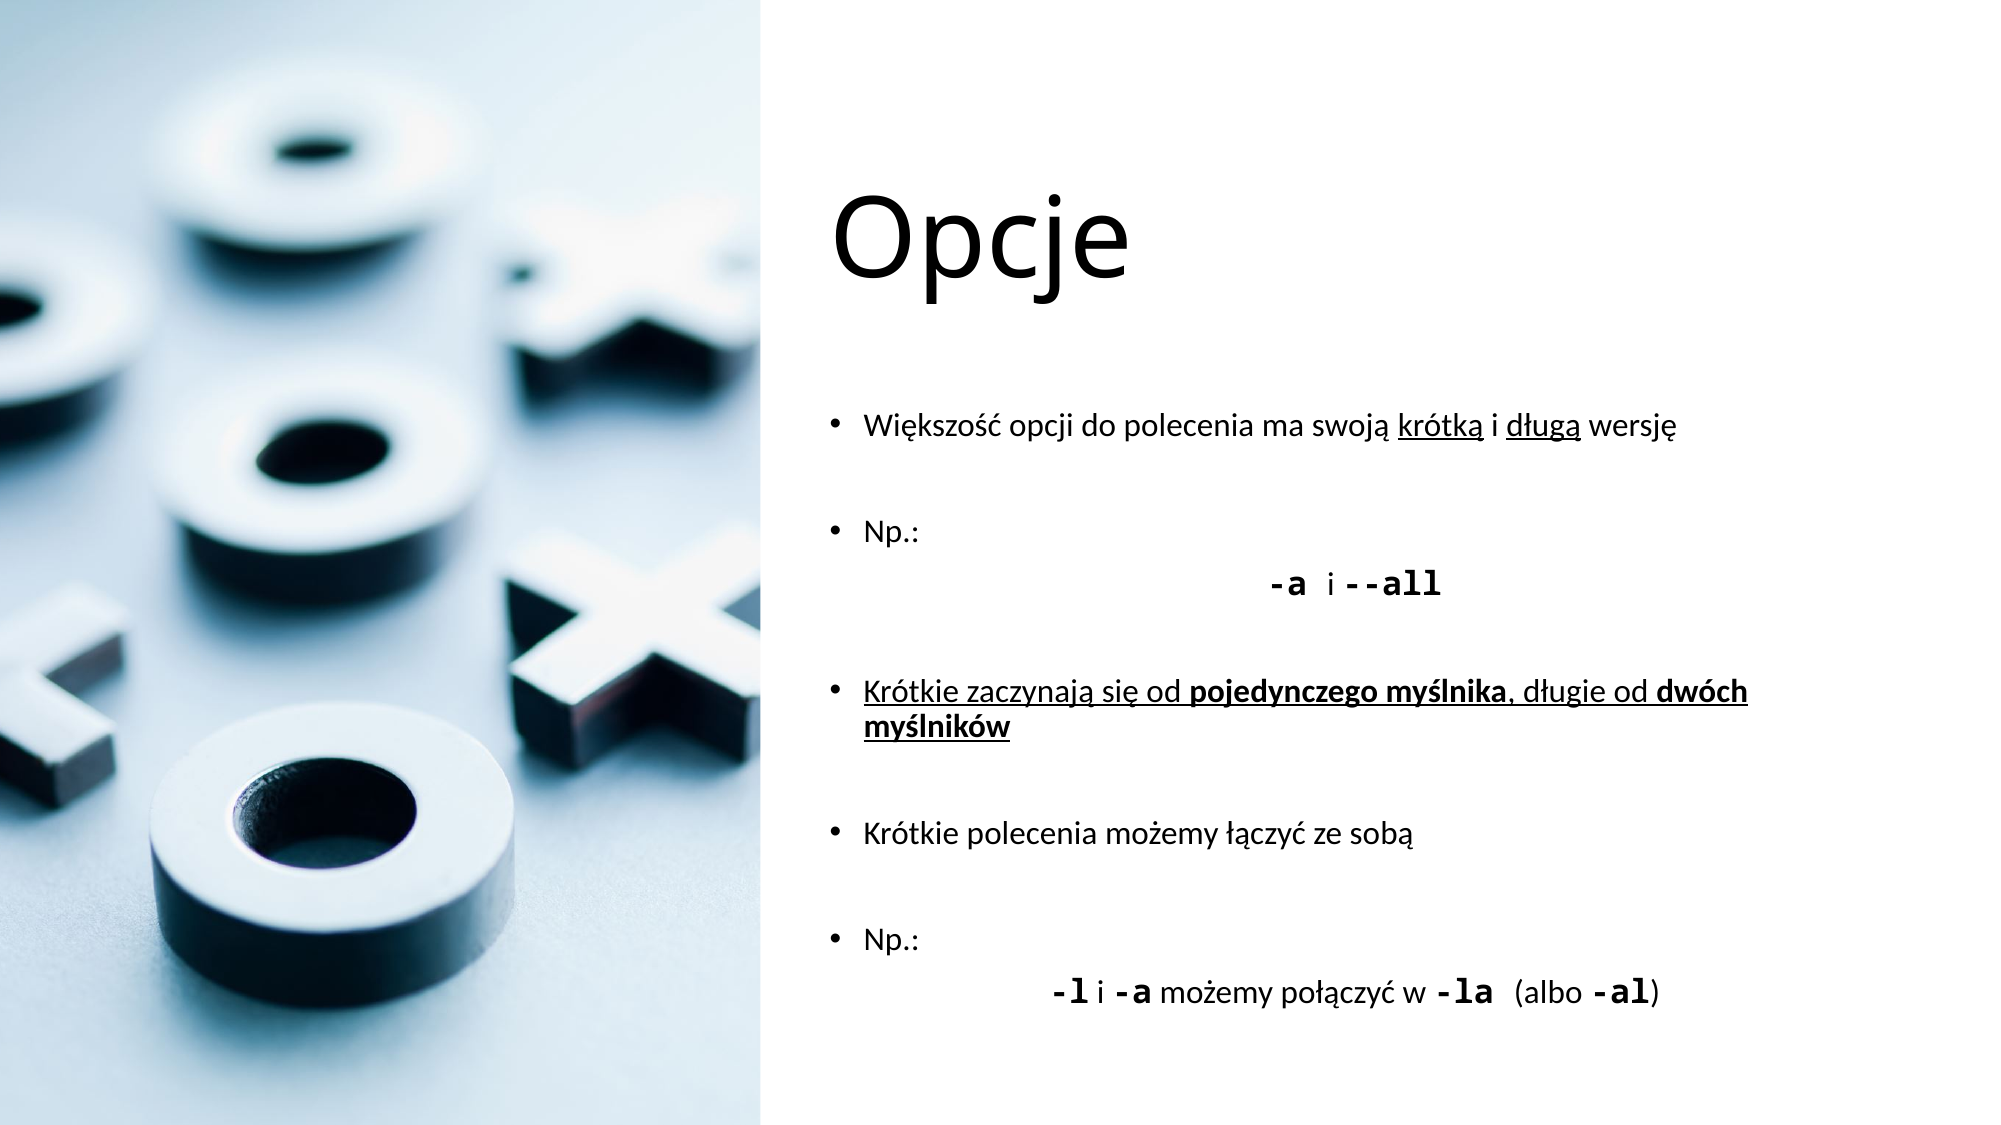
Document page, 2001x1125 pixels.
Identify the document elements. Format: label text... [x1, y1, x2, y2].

title Opcje [814, 103, 1895, 379]
list Większość opcji do polecenia ma swoją krótką i długą wersję Np.: -a i --all Krótkie zaczynają się od pojedynczego myślnika, długie od dwóch myślników Krótkie polecenia możemy łączyć ze sobą Np.: -l i -a możemy połączyć w -la (albo -al) [814, 399, 1895, 1021]
picture [0, 0, 761, 1125]
